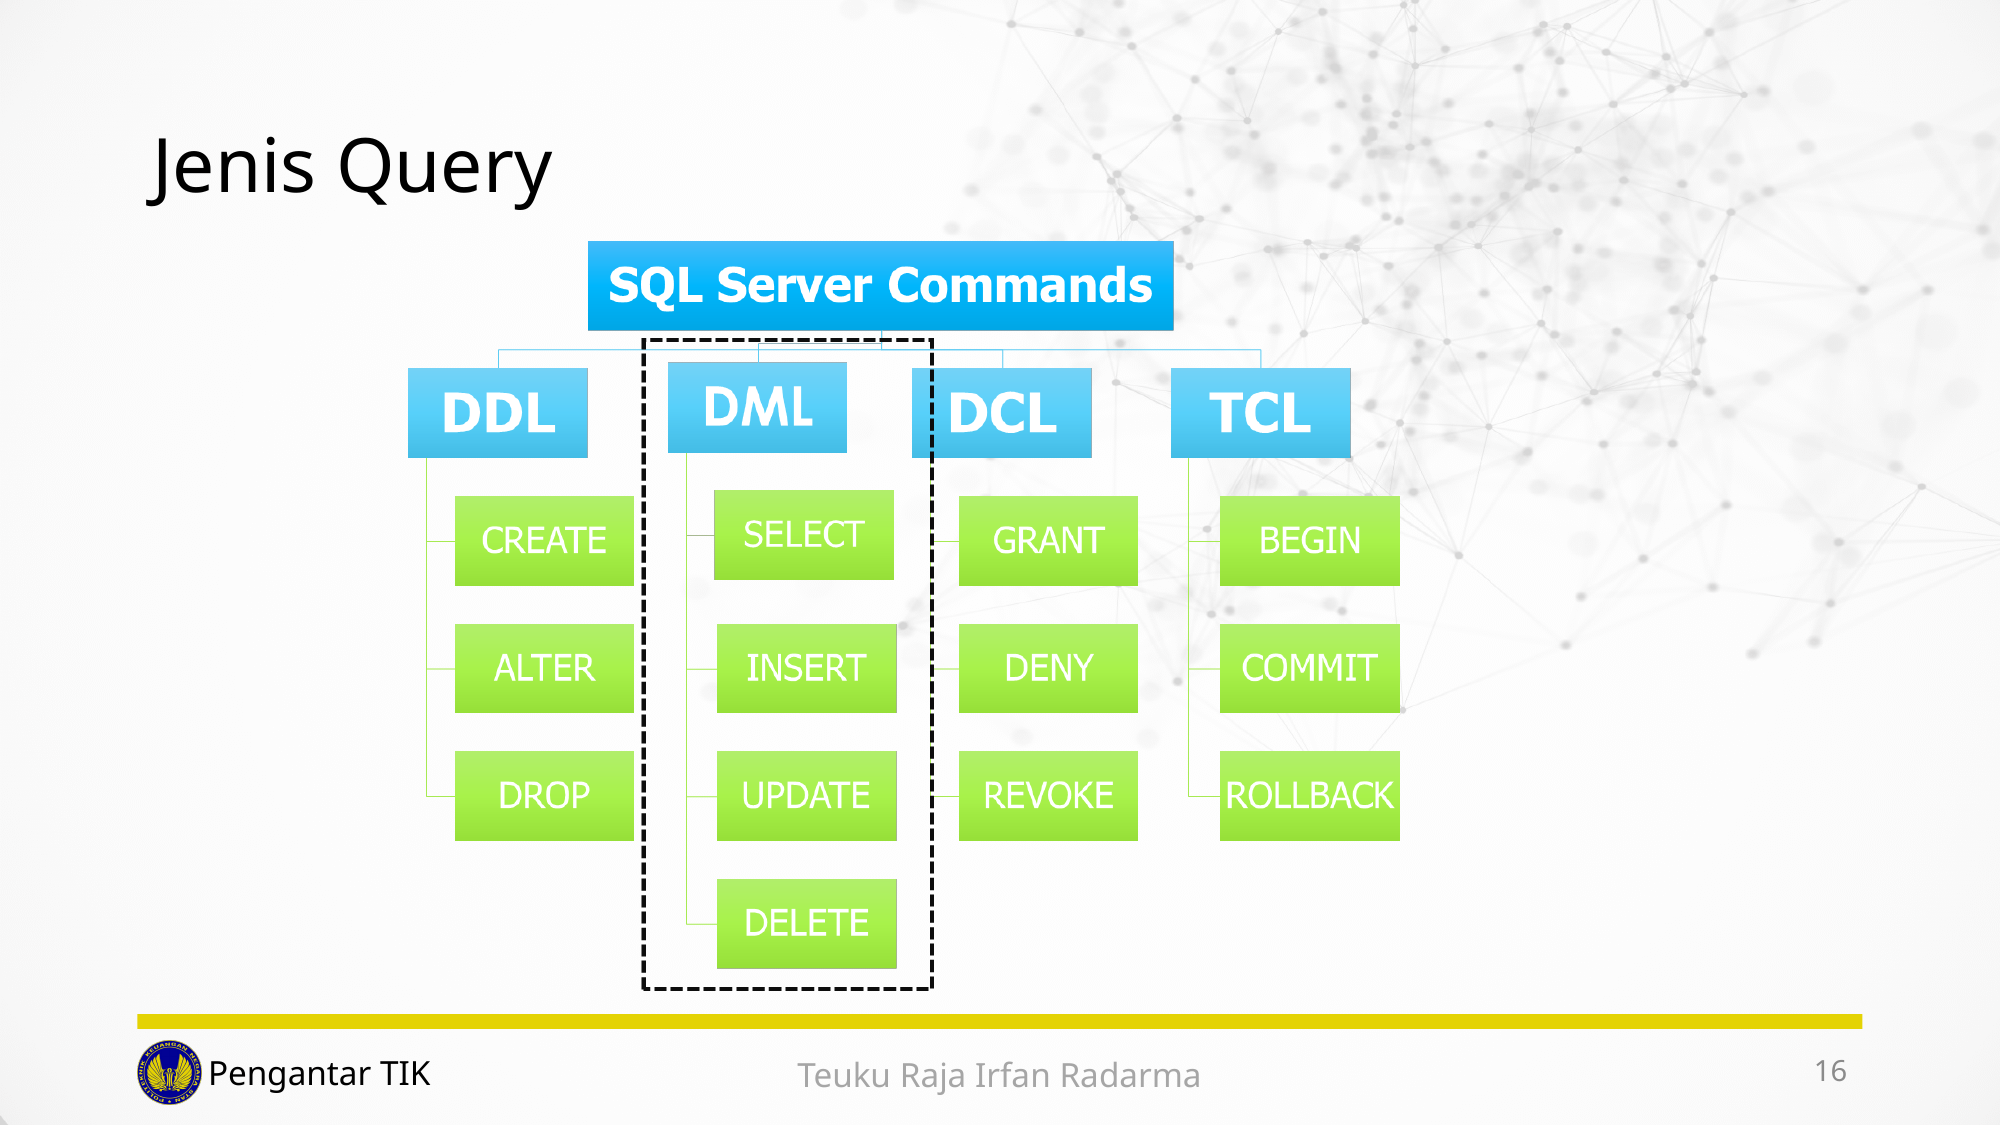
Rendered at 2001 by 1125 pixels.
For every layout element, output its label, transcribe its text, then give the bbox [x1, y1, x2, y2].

title Jenis Query [137, 59, 1863, 278]
slide_number 16 [1412, 1042, 1863, 1103]
picture [210, 239, 1596, 991]
picture [137, 1040, 202, 1105]
